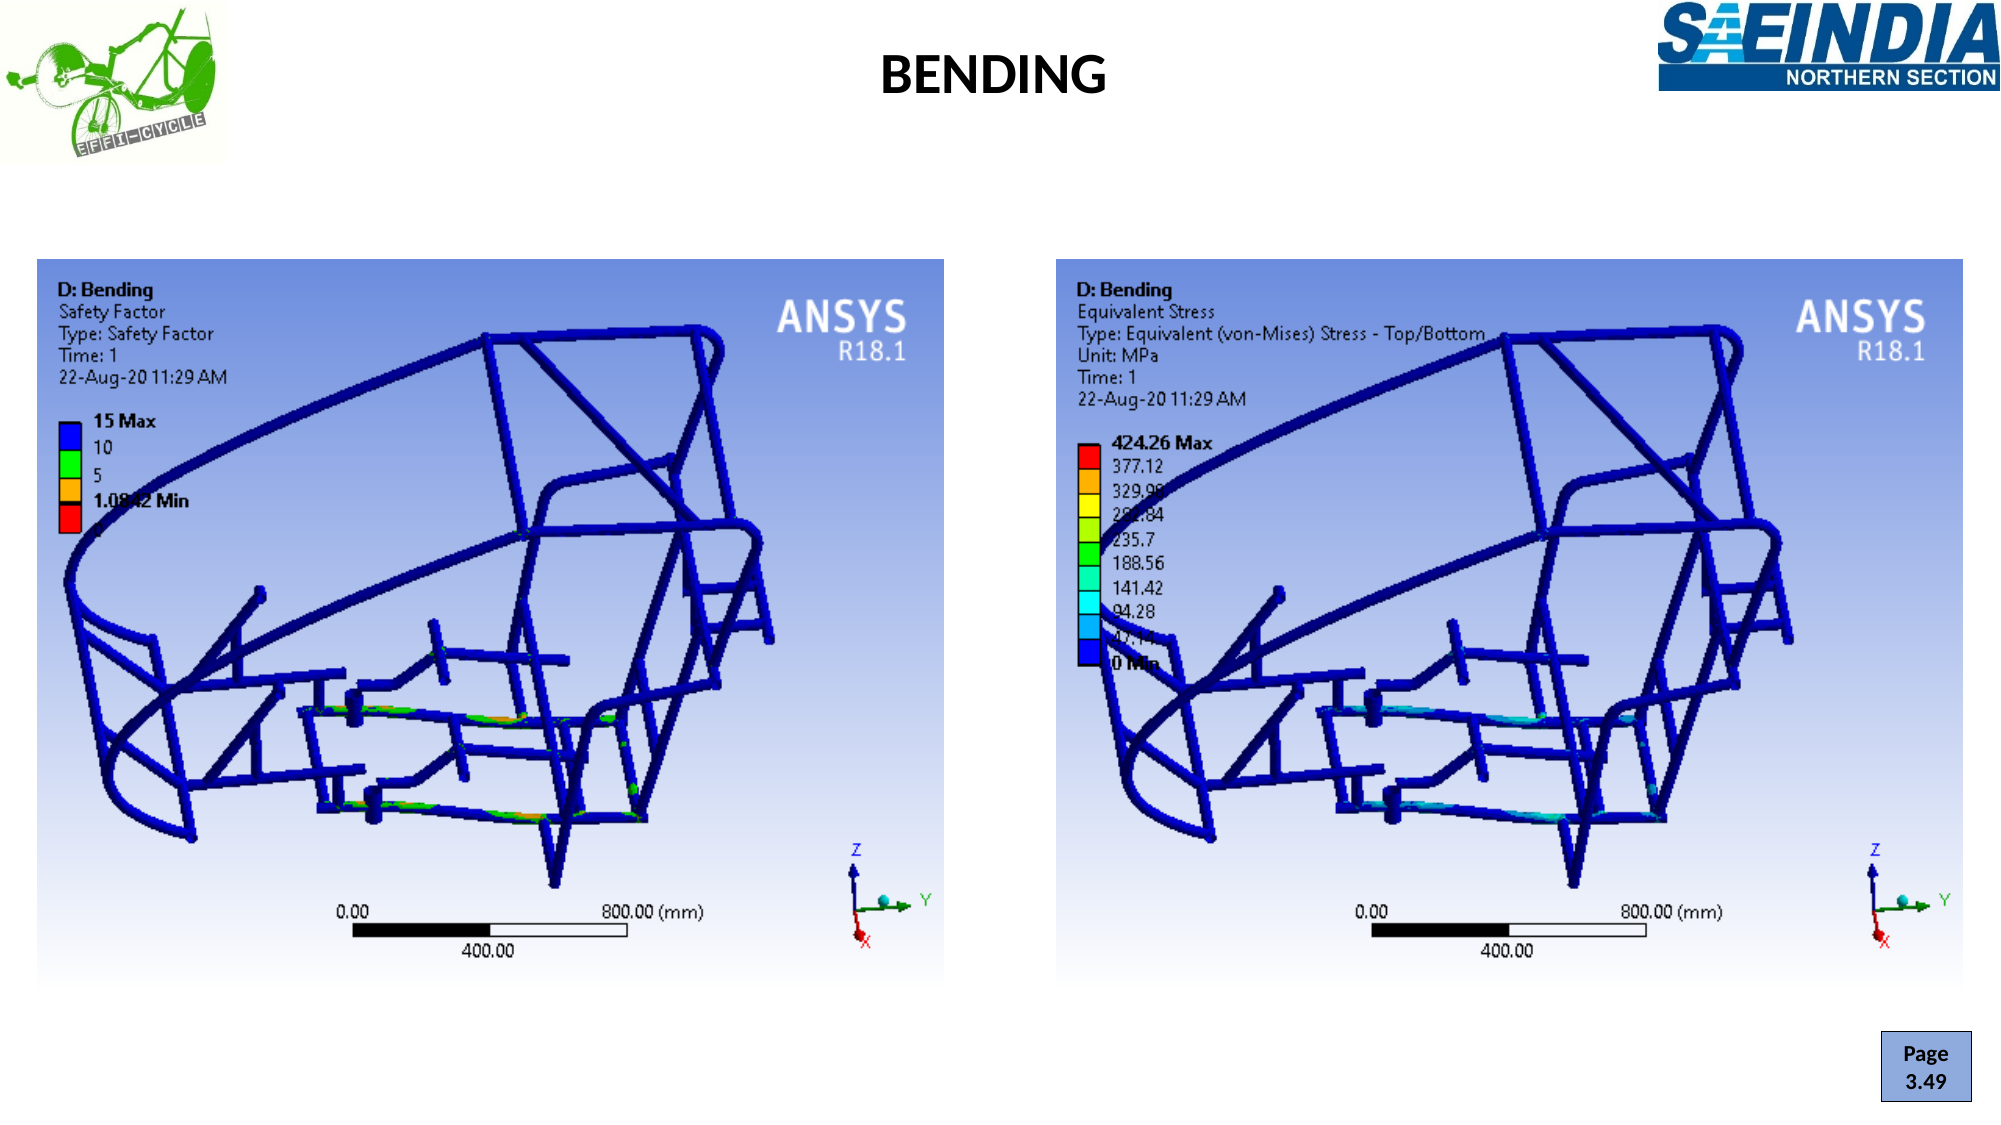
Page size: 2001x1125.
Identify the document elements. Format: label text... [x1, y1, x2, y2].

picture [37, 259, 944, 989]
picture [1056, 259, 1963, 989]
text_box BENDING [372, 18, 1616, 131]
picture [1658, 1, 2000, 91]
picture [0, 1, 226, 165]
text_box Page 3.49 [1881, 1031, 1972, 1102]
